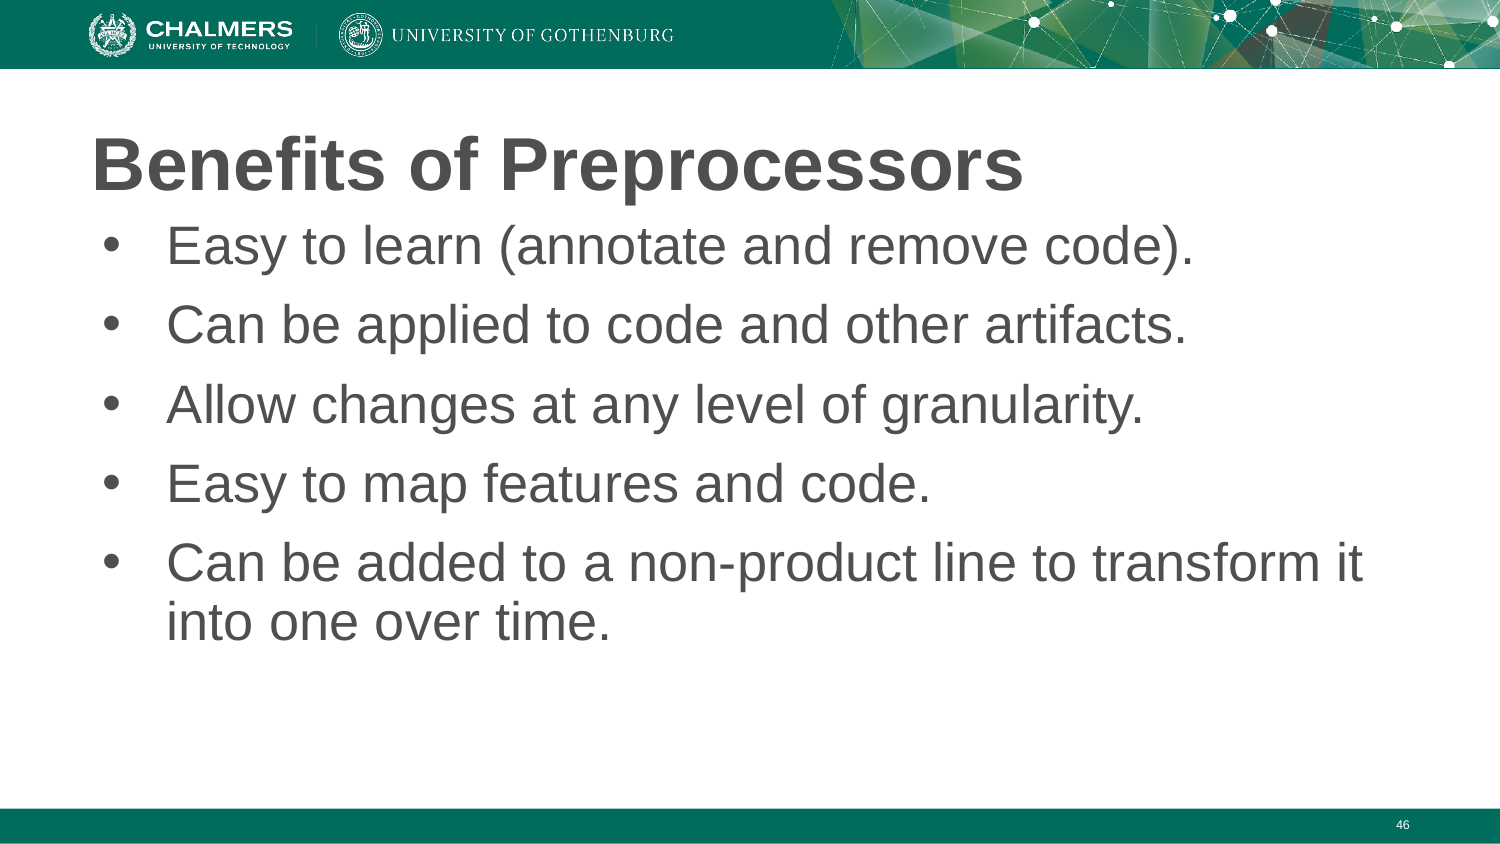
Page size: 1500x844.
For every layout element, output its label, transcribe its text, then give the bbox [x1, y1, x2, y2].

slide_number ‹#› [1074, 809, 1425, 844]
picture [759, 0, 1500, 68]
list Easy to learn (annotate and remove code). Can be applied to code and other artifacts. Allow changes at any level of granularity. Easy to map features and code. Can be added to a non-product line to transform it into one over time. [76, 210, 1425, 782]
picture [64, 0, 696, 85]
title Benefits of Preprocessors [76, 100, 1425, 210]
